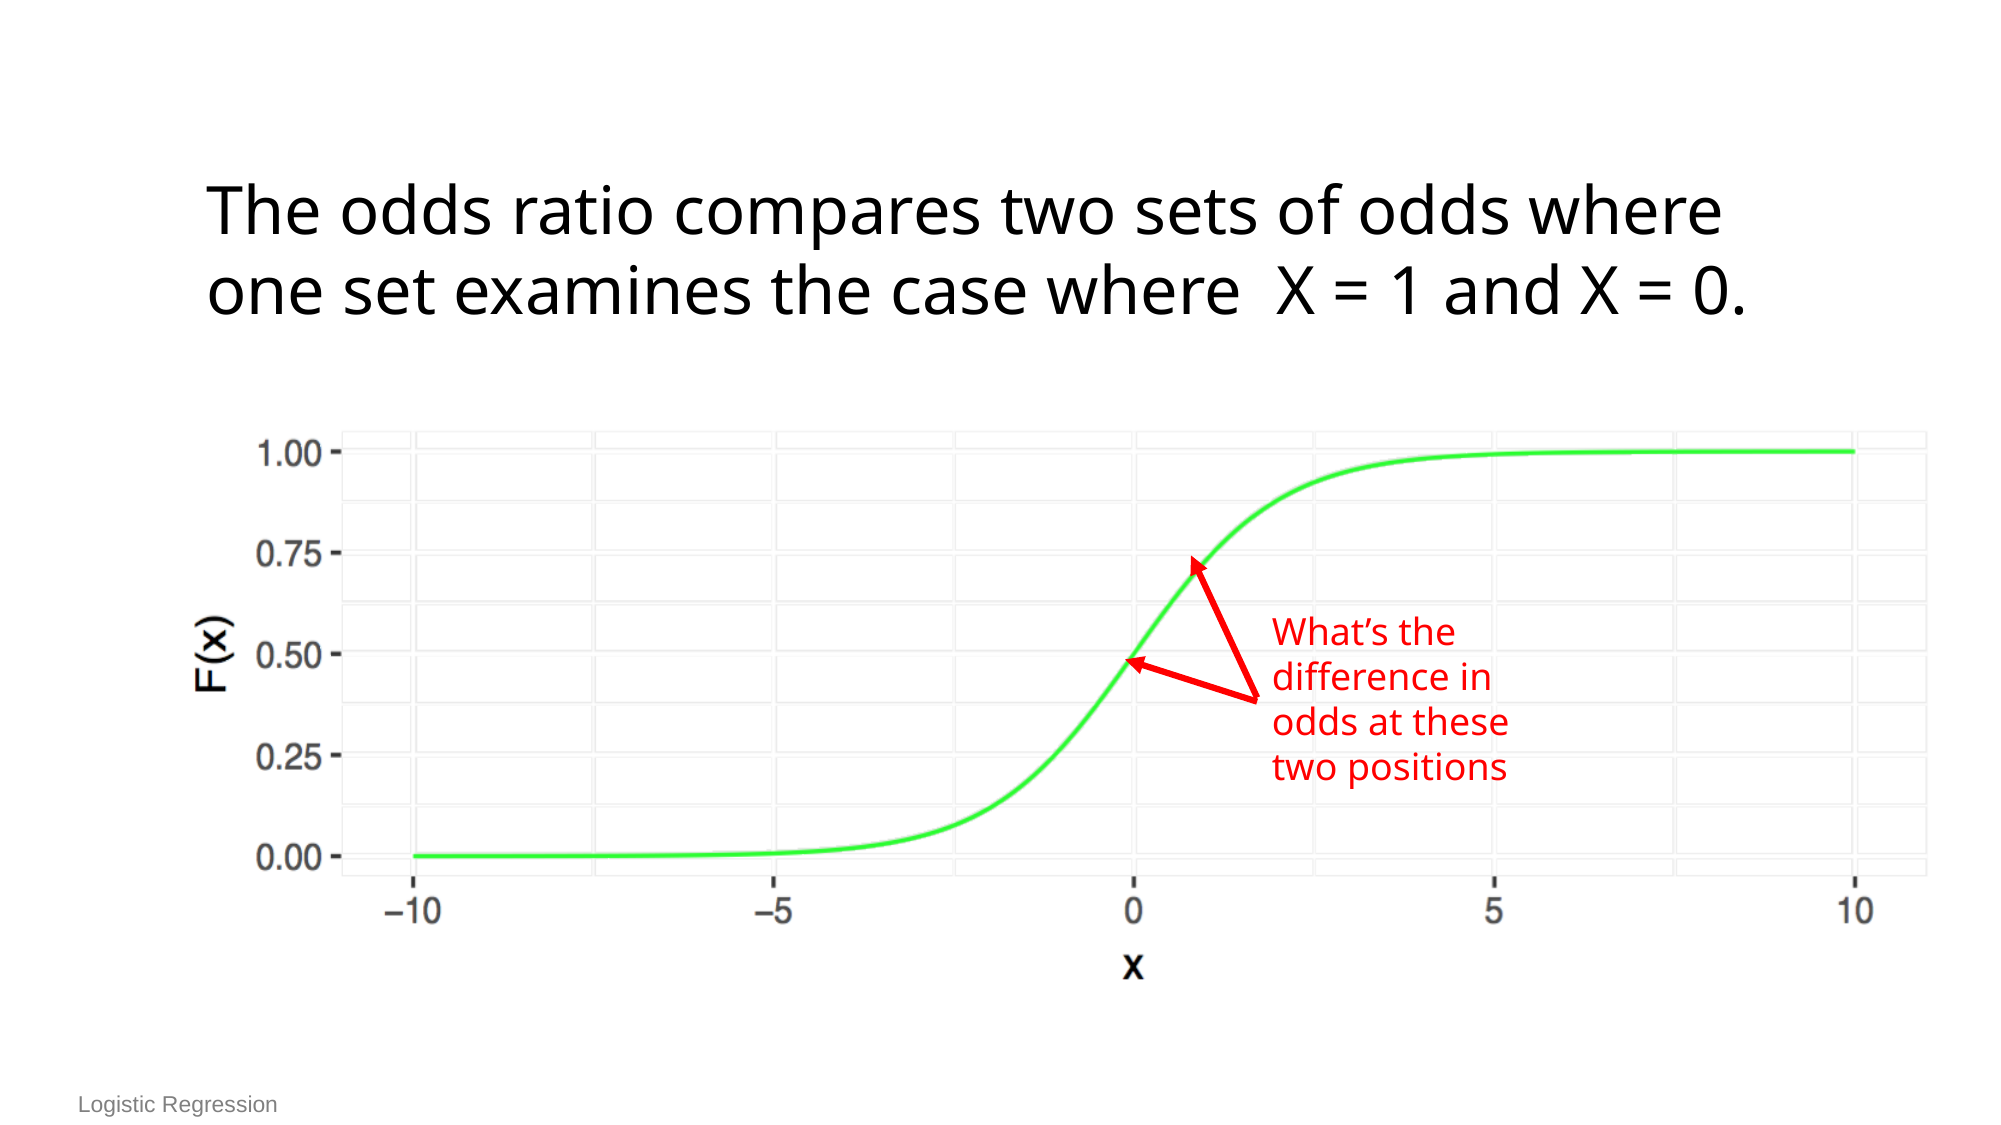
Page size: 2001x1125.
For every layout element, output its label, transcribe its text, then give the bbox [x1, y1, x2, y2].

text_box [1191, 555, 1258, 659]
text_box The odds ratio compares two sets of odds where one set examines the case where X = 1 and X = 0. [191, 161, 1807, 416]
picture [151, 418, 1946, 1013]
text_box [1124, 659, 1258, 702]
text_box Logistic Regression [63, 1082, 404, 1125]
